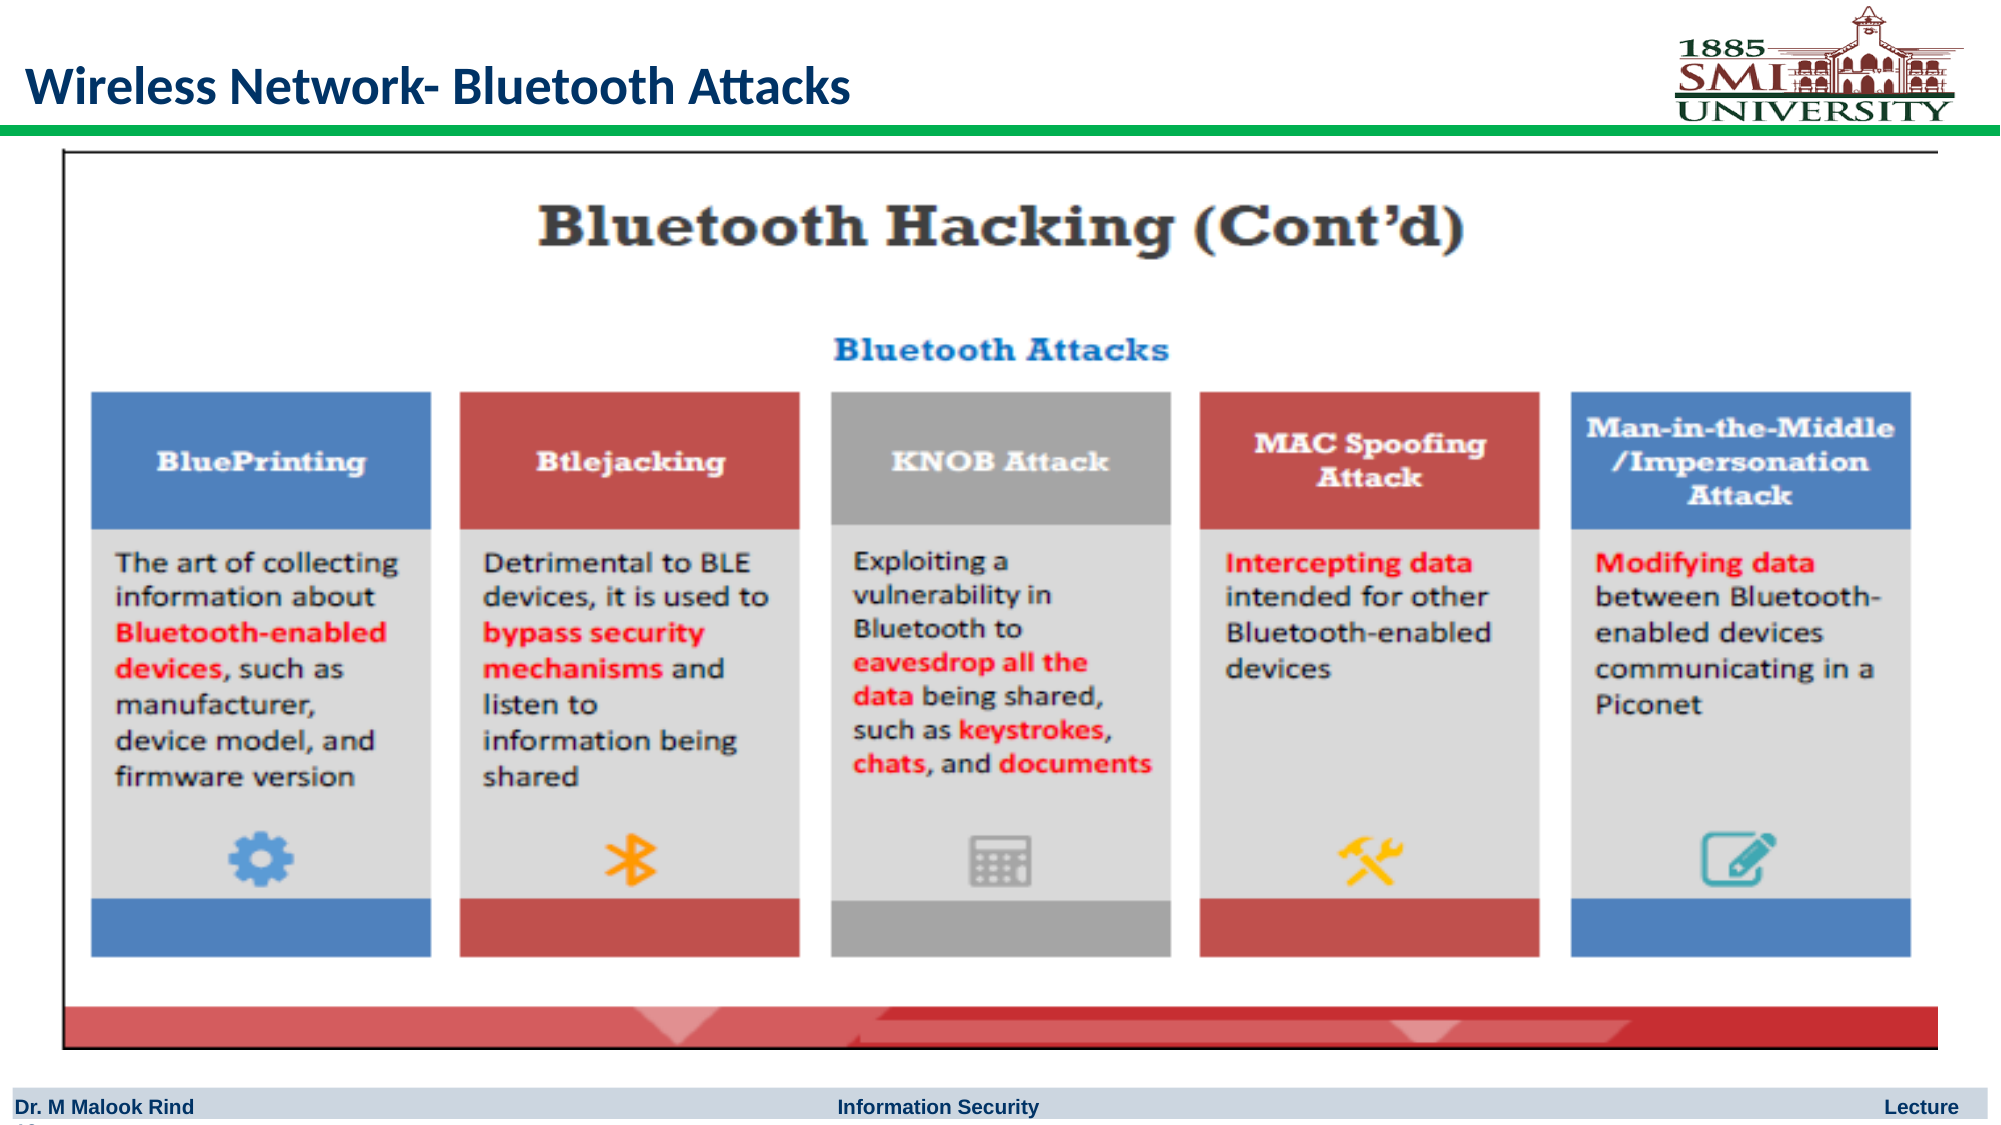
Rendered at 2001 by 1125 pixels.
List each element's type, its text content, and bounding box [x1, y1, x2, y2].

picture [49, 144, 1938, 1051]
text_box [0, 125, 2000, 136]
text_box [12, 1087, 1988, 1091]
text_box Dr. M Malook Rind Information Security Lecture 12 [12, 1091, 1988, 1125]
picture [1674, 6, 1995, 126]
title Wireless Network- Bluetooth Attacks [24, 50, 1328, 116]
